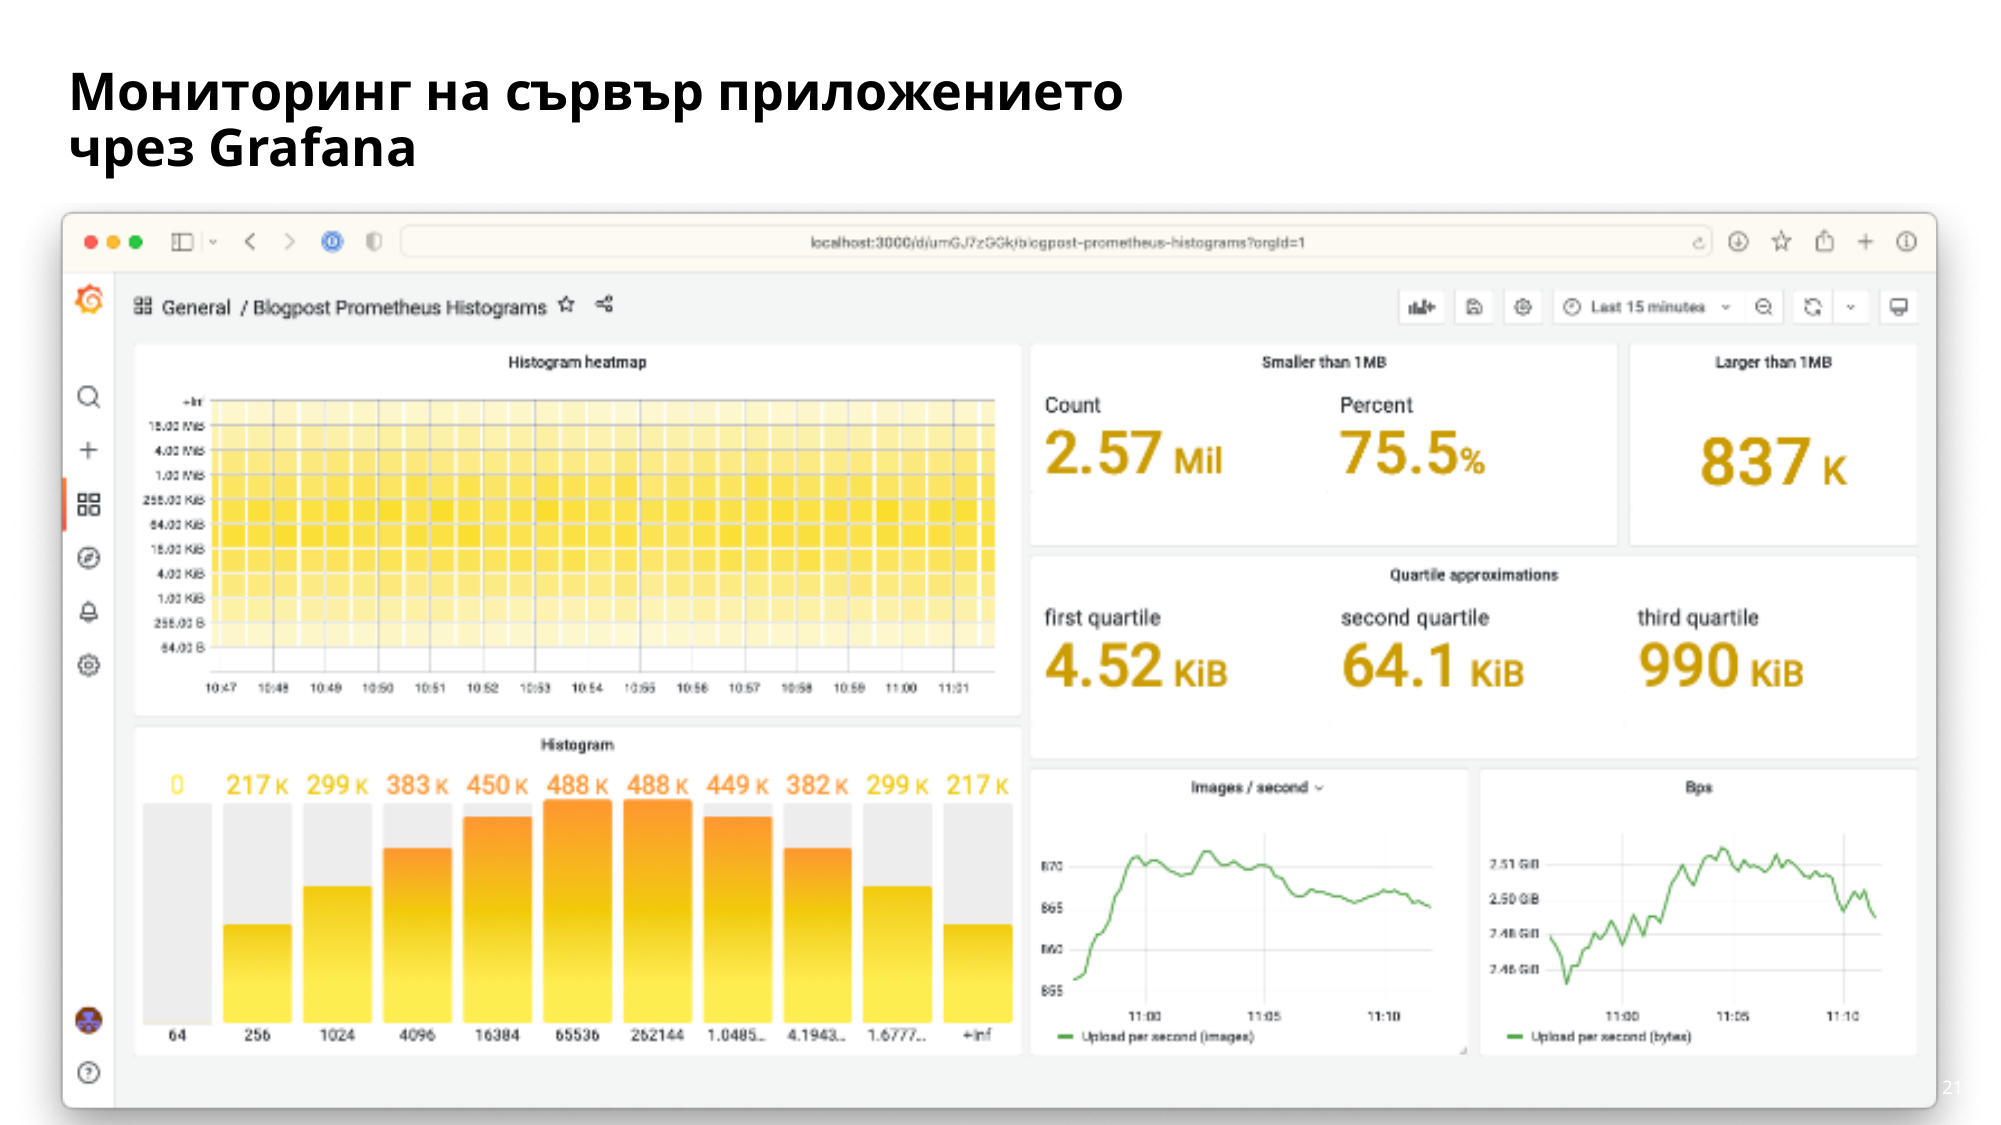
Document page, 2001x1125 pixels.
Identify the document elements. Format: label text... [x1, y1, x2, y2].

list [0, 203, 2000, 1125]
text_box [0, 0, 2000, 203]
title Мониторинг на сървър приложението чрез Grafana [53, 55, 1256, 186]
